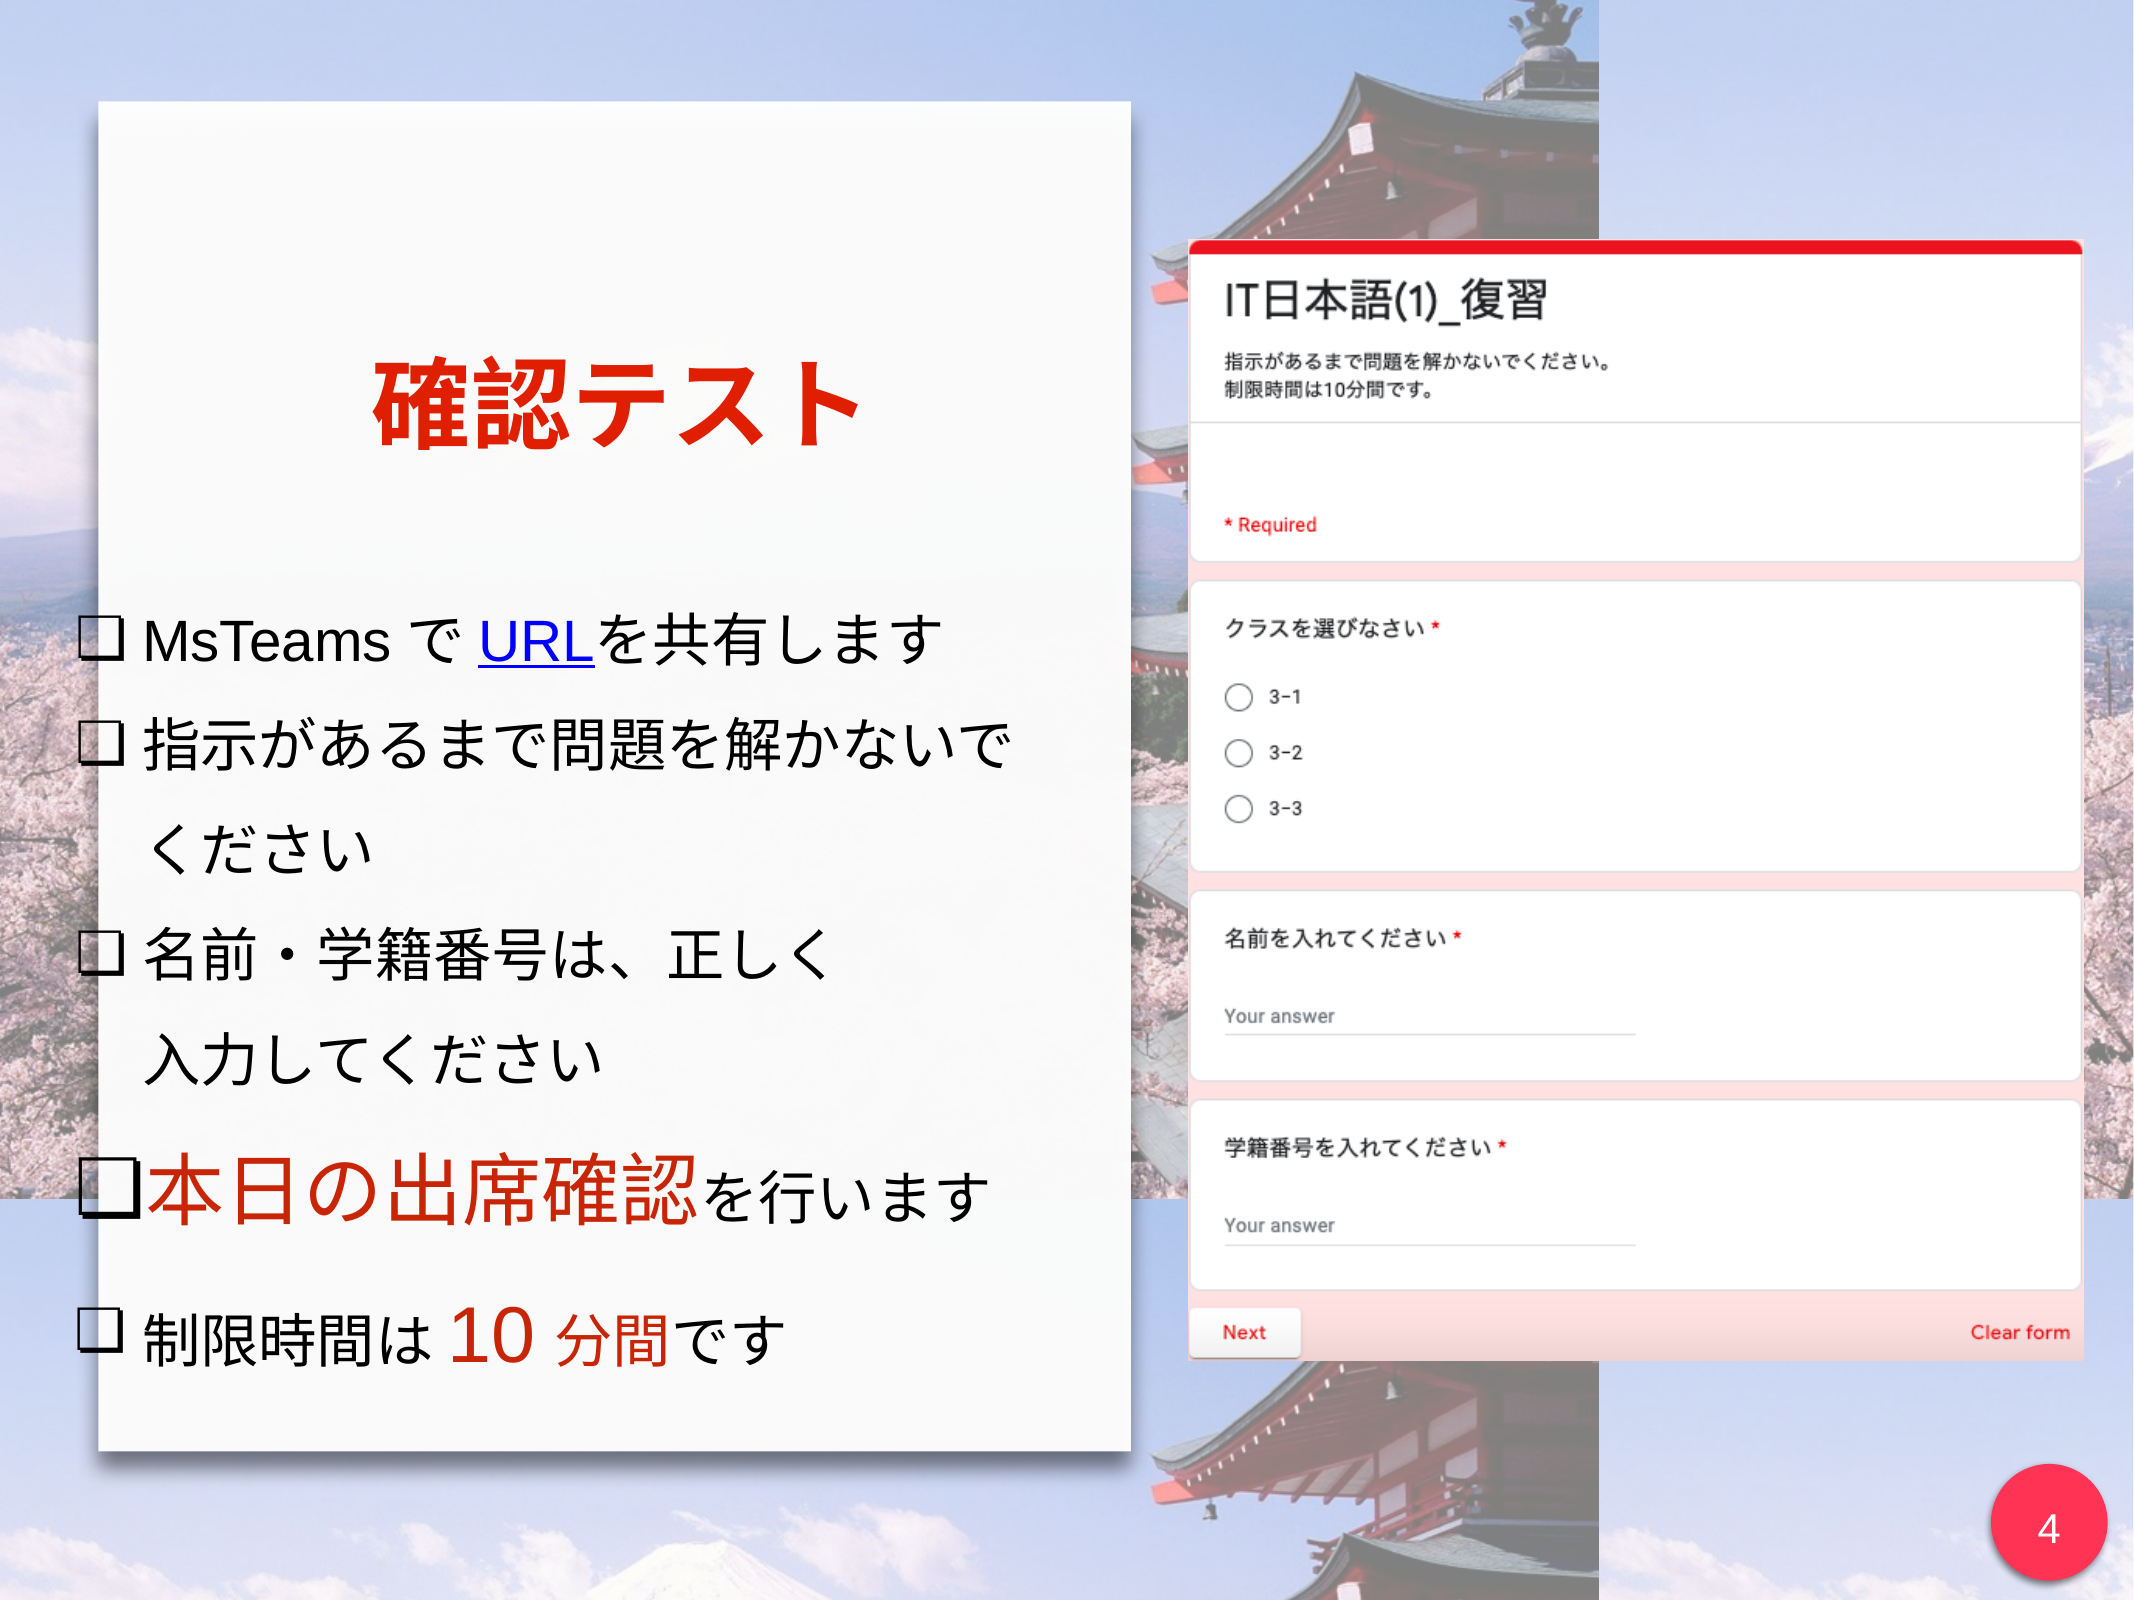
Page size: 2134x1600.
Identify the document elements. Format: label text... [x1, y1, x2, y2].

list MsTeamsでURLを共有します 指示があるまで問題を解かないで ください 名前・学籍番号は、正しく 入力してください 本日の出席確認を行います 制限時間は10分間です [58, 560, 1183, 1287]
slide_number ‹#› [2026, 1493, 2073, 1552]
title 確認テスト [126, 253, 1116, 560]
picture [0, 0, 2134, 1600]
